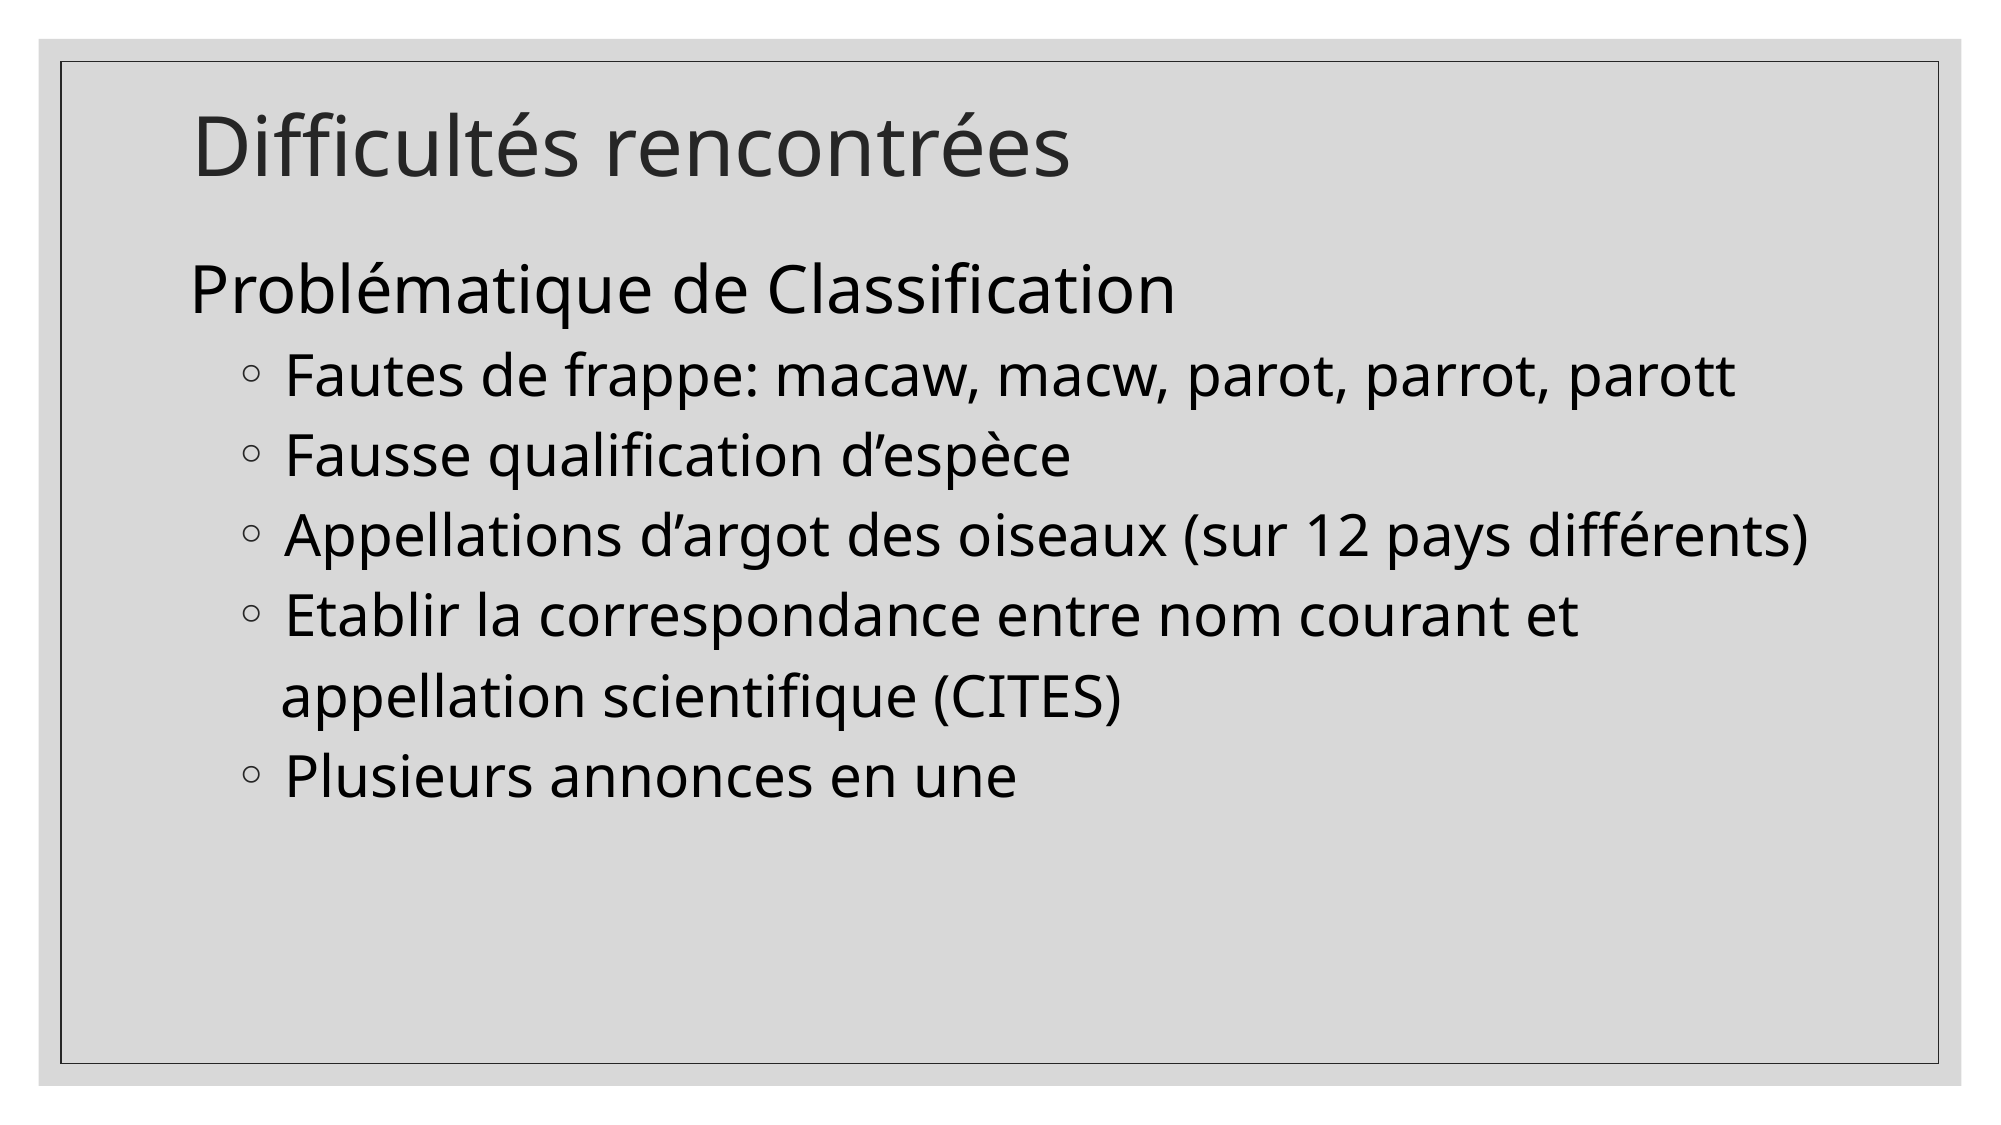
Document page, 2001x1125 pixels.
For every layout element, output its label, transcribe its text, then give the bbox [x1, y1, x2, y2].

list Problématique de Classification Fautes de frappe: macaw, macw, parot, parrot, parott Fausse qualification d’espèce Appellations d’argot des oiseaux (sur 12 pays différents) Etablir la correspondance entre nom courant et appellation scientifique (CITES) Plusieurs annonces en une [174, 231, 1825, 965]
title Difficultés rencontrées [176, 90, 1827, 209]
